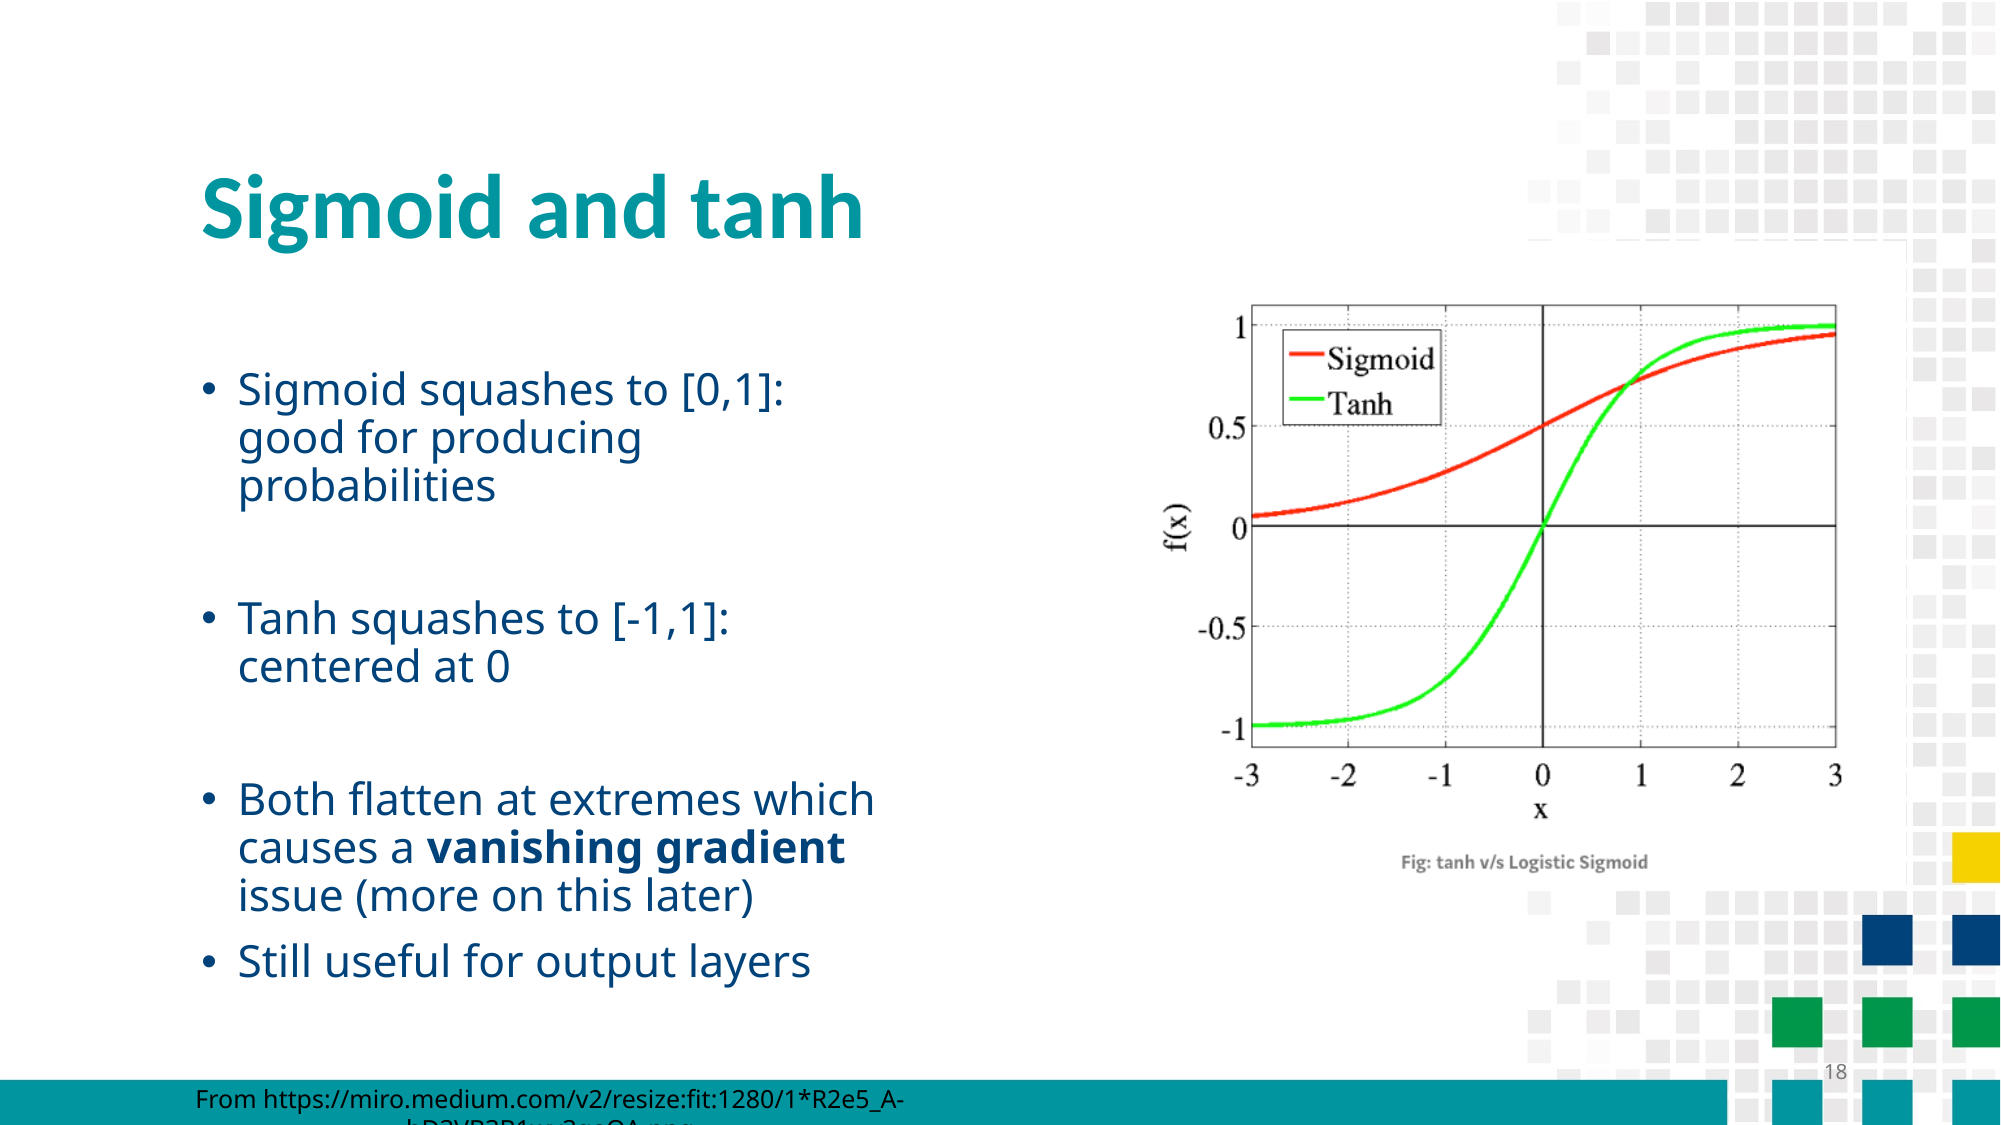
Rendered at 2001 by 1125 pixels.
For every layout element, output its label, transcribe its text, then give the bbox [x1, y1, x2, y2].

text_box From https://miro.medium.com/v2/resize:fit:1280/1*R2e5_A-hD3VB3B1wv3qaQA.png [50, 1075, 1051, 1125]
title Sigmoid and tanh [186, 99, 972, 319]
slide_number 18 [1412, 1042, 1863, 1103]
picture [0, 0, 2001, 1125]
